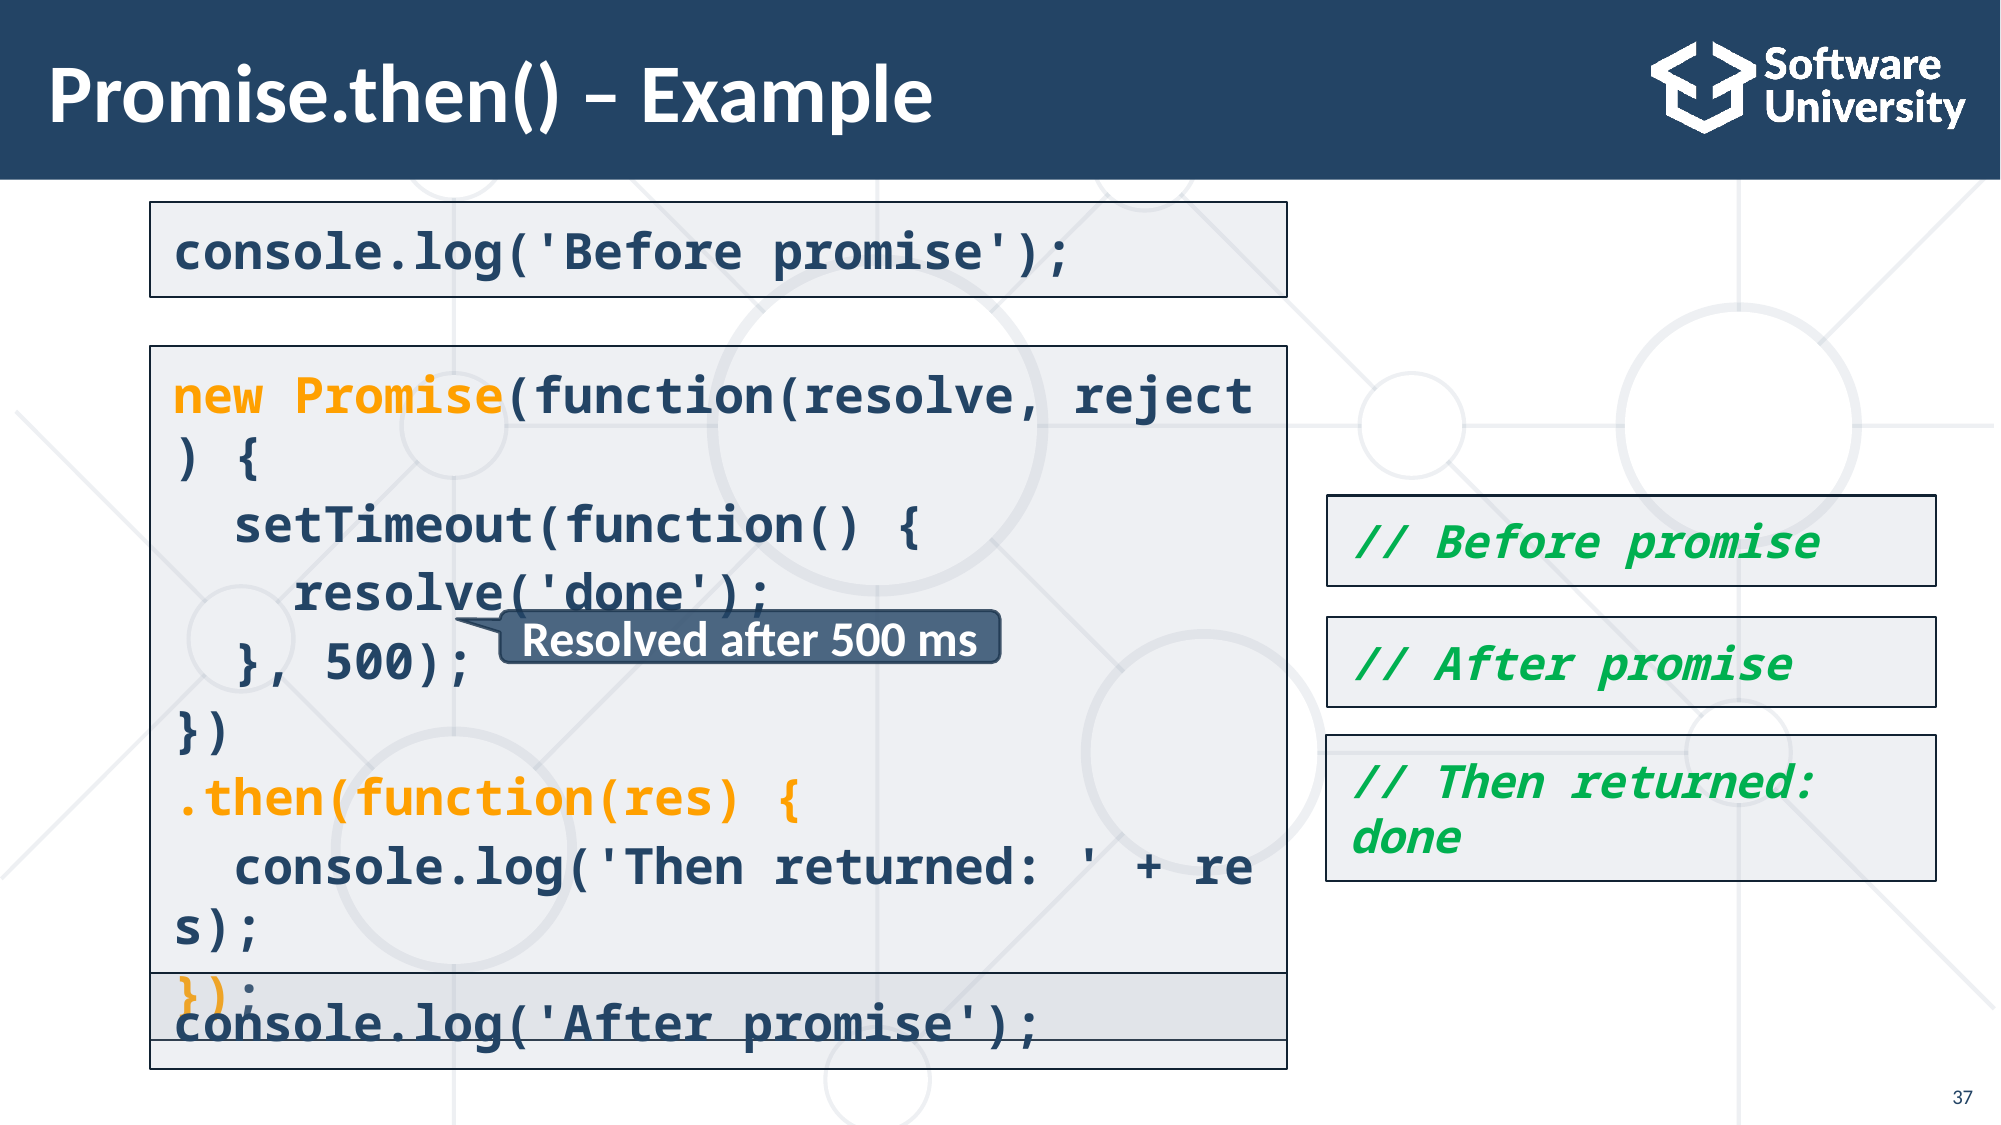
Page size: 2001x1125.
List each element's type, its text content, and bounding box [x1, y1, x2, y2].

text_box // After promise [1326, 616, 1936, 708]
picture [1651, 41, 1966, 134]
text_box console.log('Before promise'); [149, 202, 1288, 298]
text_box Resolved after 500 ms [456, 610, 1001, 663]
text_box new Promise(function(resolve, reject) { setTimeout(function() { resolve('done'); }, 500); }) .then(function(res) { console.log('Then returned: ' + res); }); [150, 346, 1288, 973]
slide_number 37 [1927, 1067, 1989, 1117]
title Promise.then() – Example [31, 16, 1625, 162]
text_box console.log('After promise'); [149, 973, 1288, 1069]
text_box // Then returned: done [1325, 735, 1936, 881]
text_box // Before promise [1326, 495, 1936, 586]
